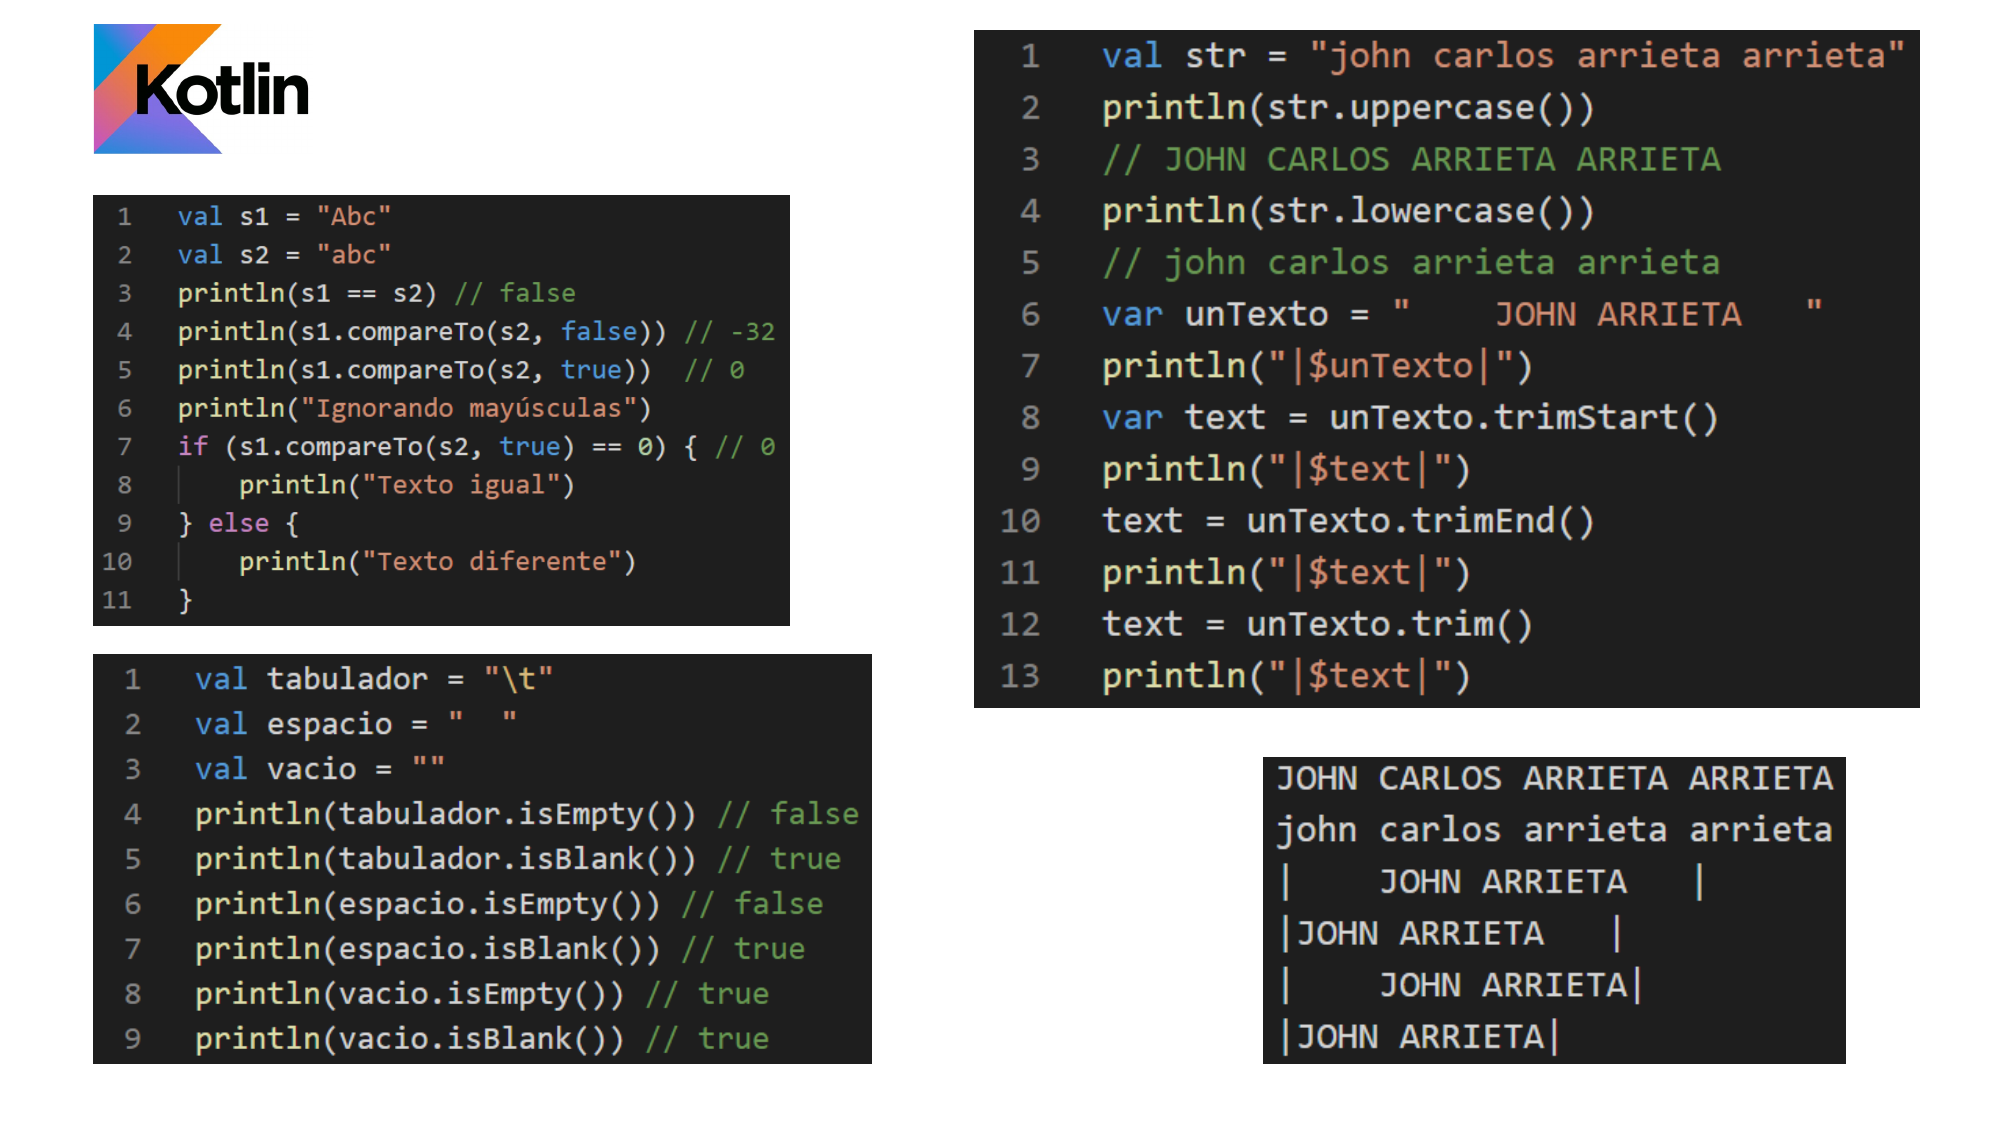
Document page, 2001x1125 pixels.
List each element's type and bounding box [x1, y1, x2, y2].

picture [93, 654, 872, 1064]
picture [1263, 757, 1846, 1064]
picture [93, 24, 313, 154]
picture [93, 195, 790, 627]
picture [974, 30, 1920, 708]
